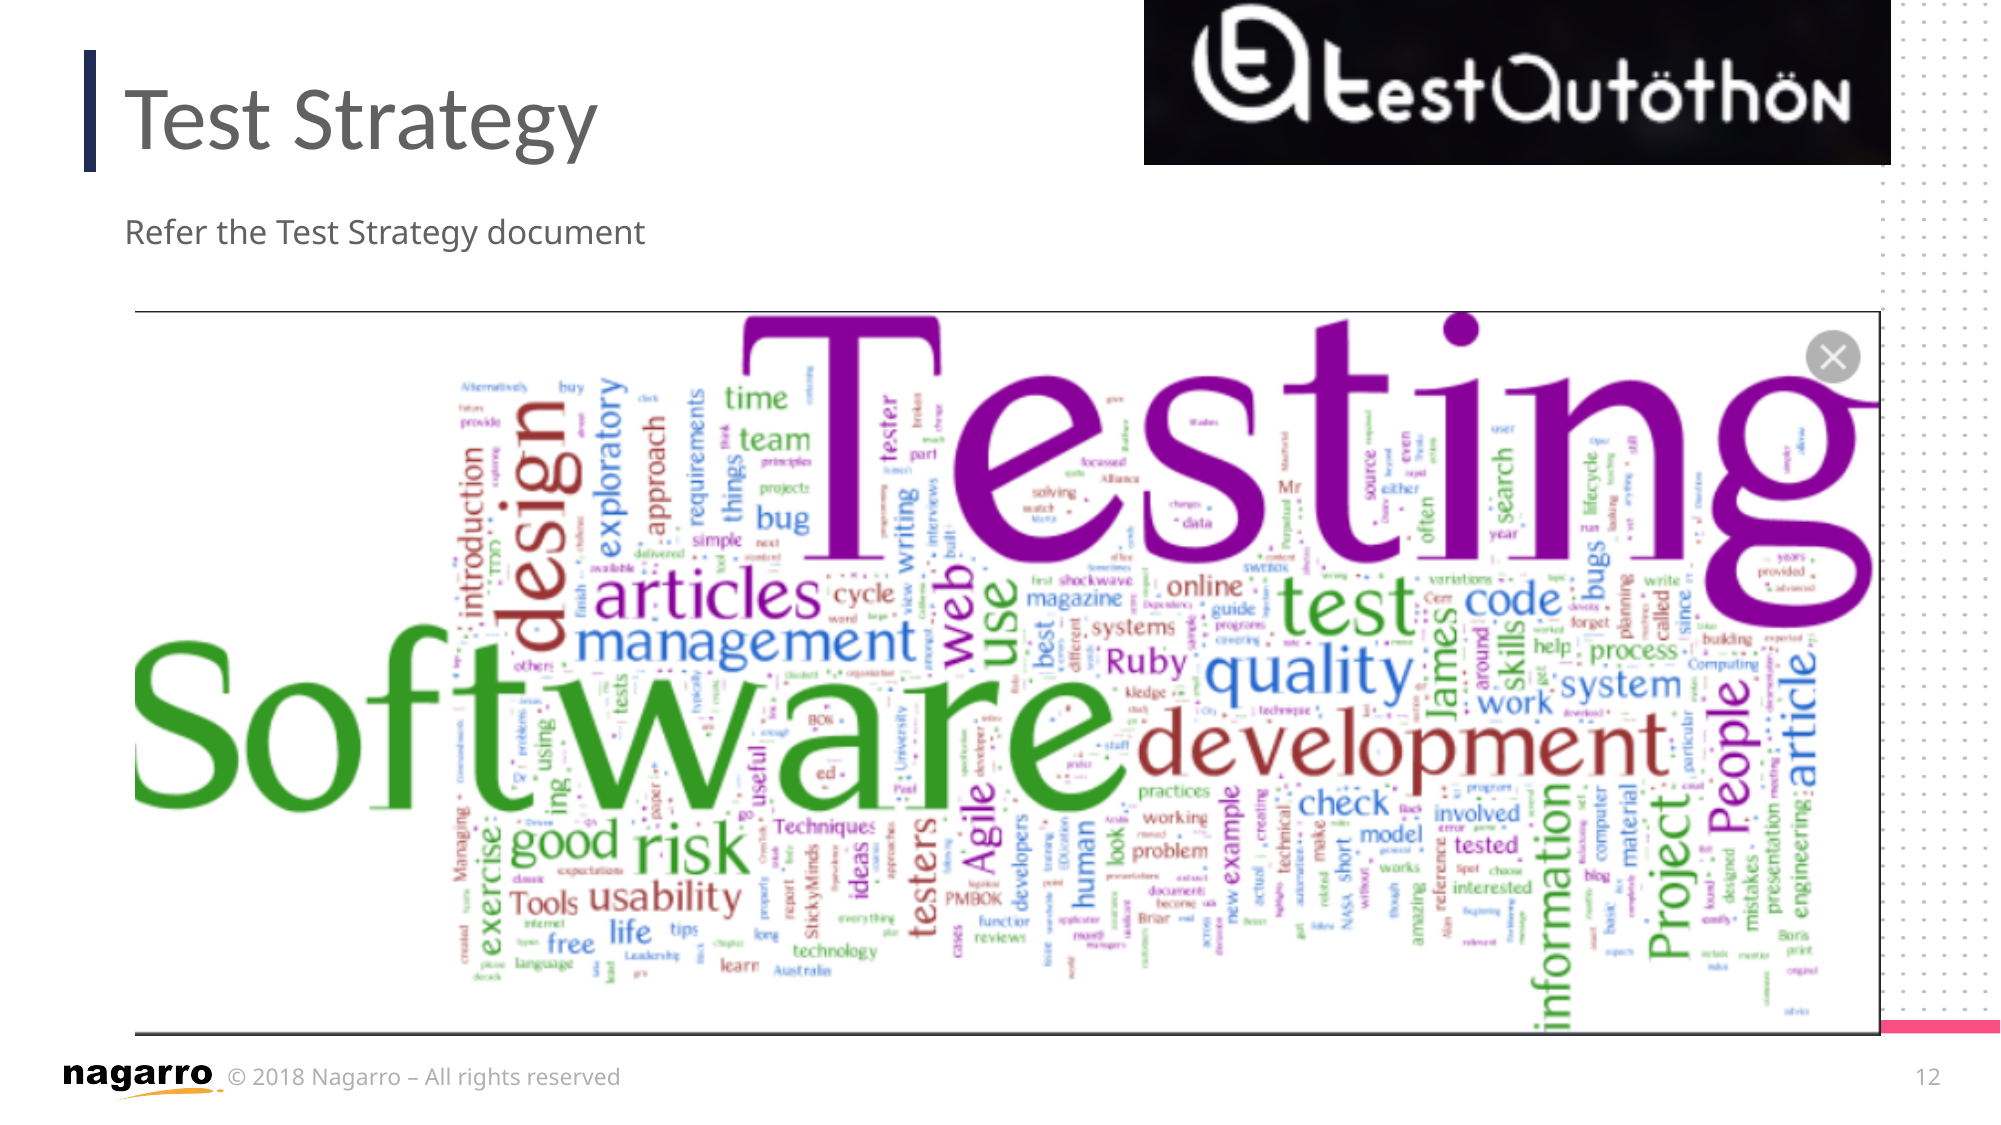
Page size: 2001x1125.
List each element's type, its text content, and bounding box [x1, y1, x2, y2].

list Refer the Test Strategy document [109, 204, 1814, 951]
title Test Strategy [109, 62, 1273, 178]
picture [135, 0, 2000, 1036]
picture [64, 1065, 224, 1102]
